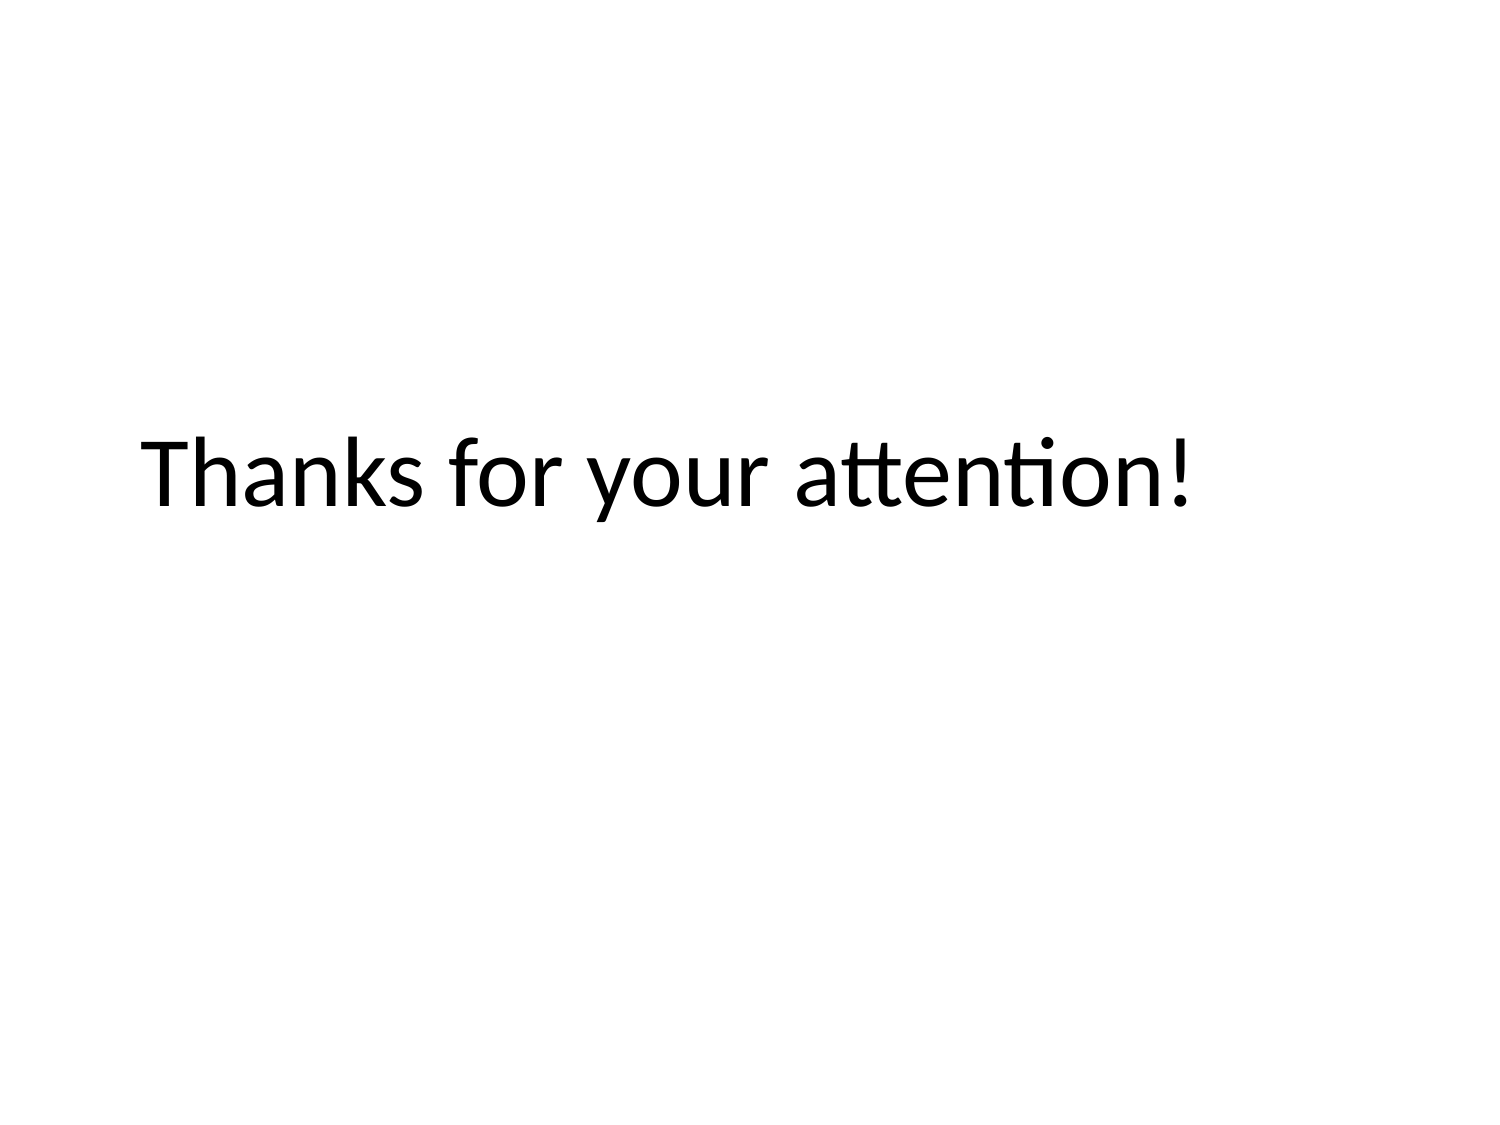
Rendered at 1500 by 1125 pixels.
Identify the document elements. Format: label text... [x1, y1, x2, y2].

text_box Thanks for your attention! [125, 399, 1410, 534]
